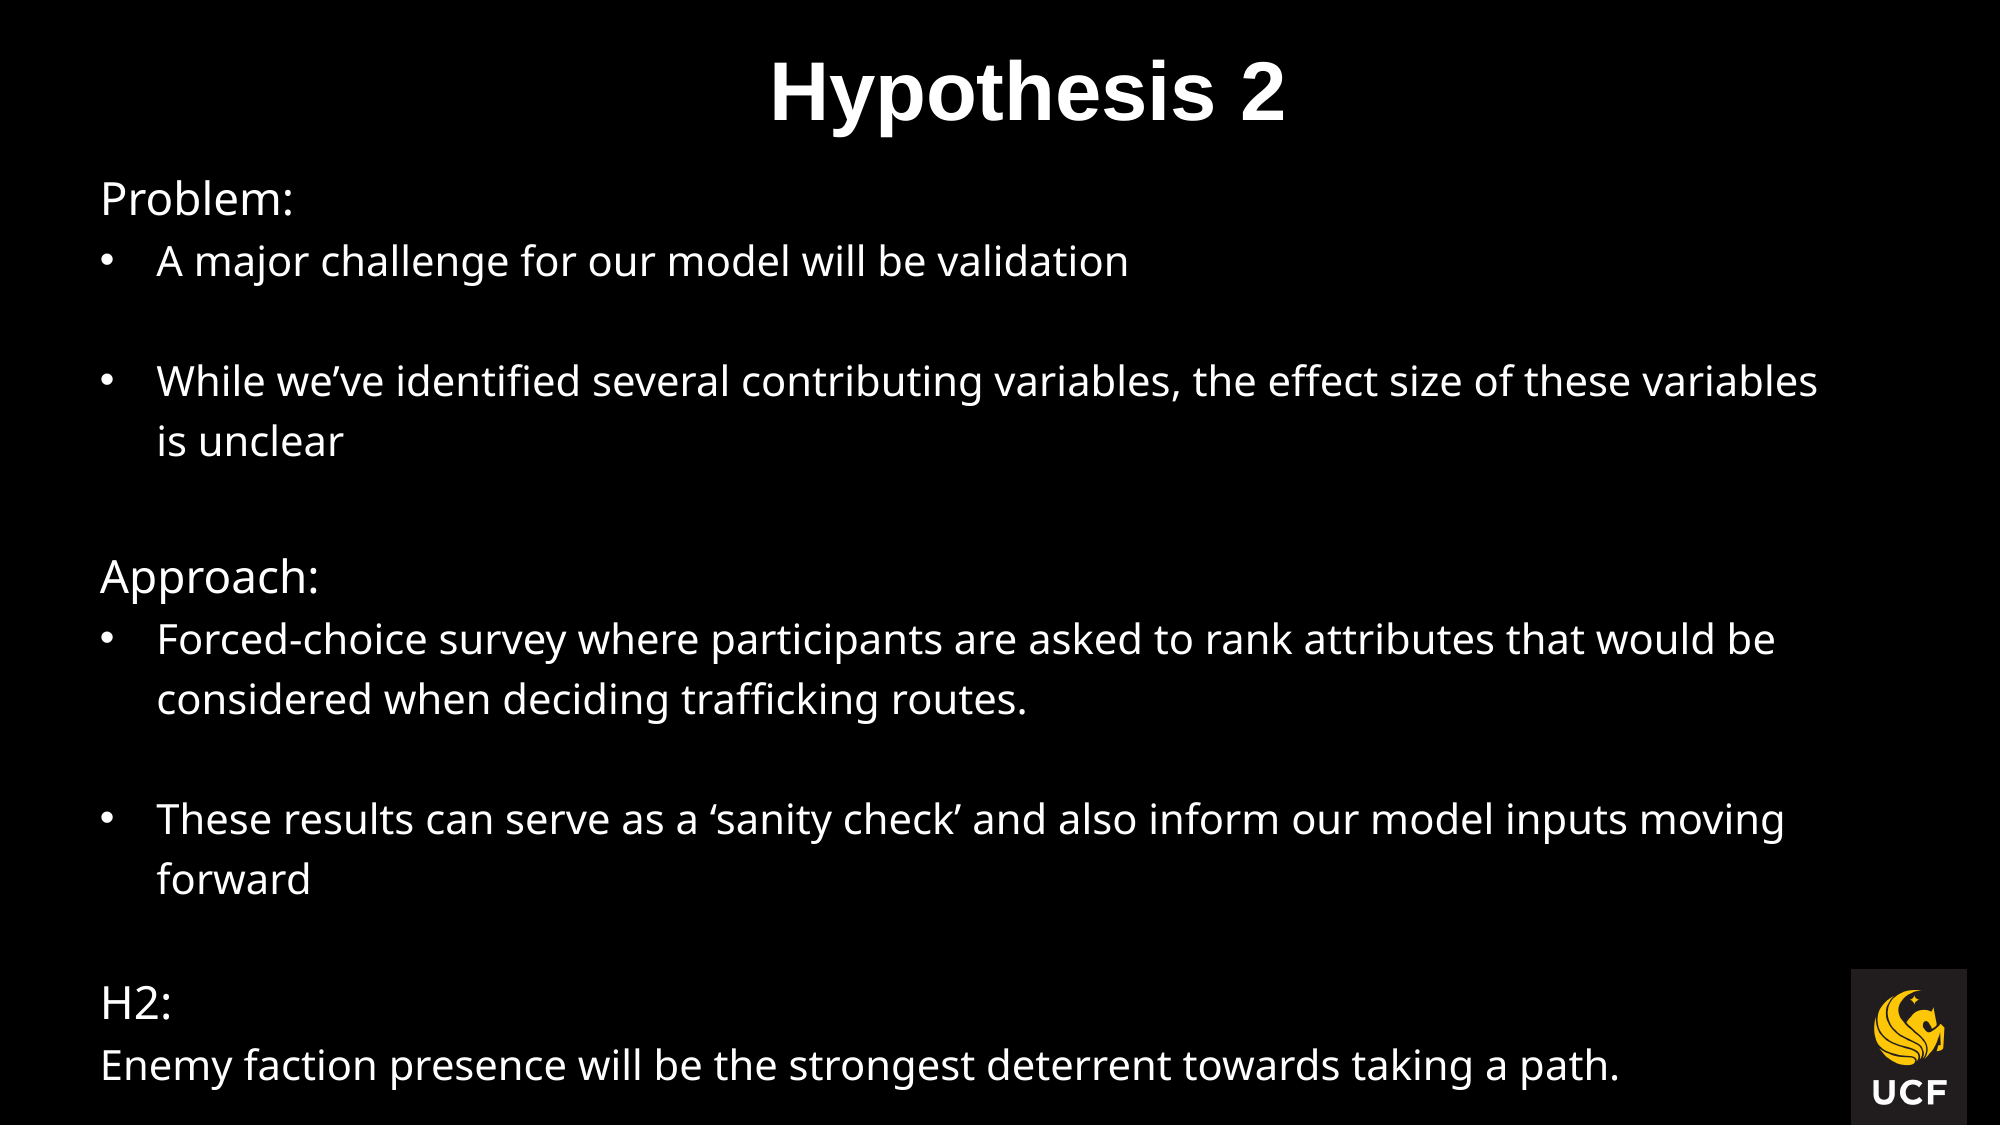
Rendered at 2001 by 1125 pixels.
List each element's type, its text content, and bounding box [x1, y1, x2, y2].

list Problem: A major challenge for our model will be validation While we’ve identified several contributing variables, the effect size of these variables is unclear Approach: Forced-choice survey where participants are asked to rank attributes that would be considered when deciding trafficking routes. These results can serve as a ‘sanity check’ and also inform our model inputs moving forward H2: Enemy faction presence will be the strongest deterrent towards taking a path. [85, 151, 1874, 1007]
picture [1851, 968, 1968, 1125]
title Hypothesis 2 [56, 41, 2000, 261]
